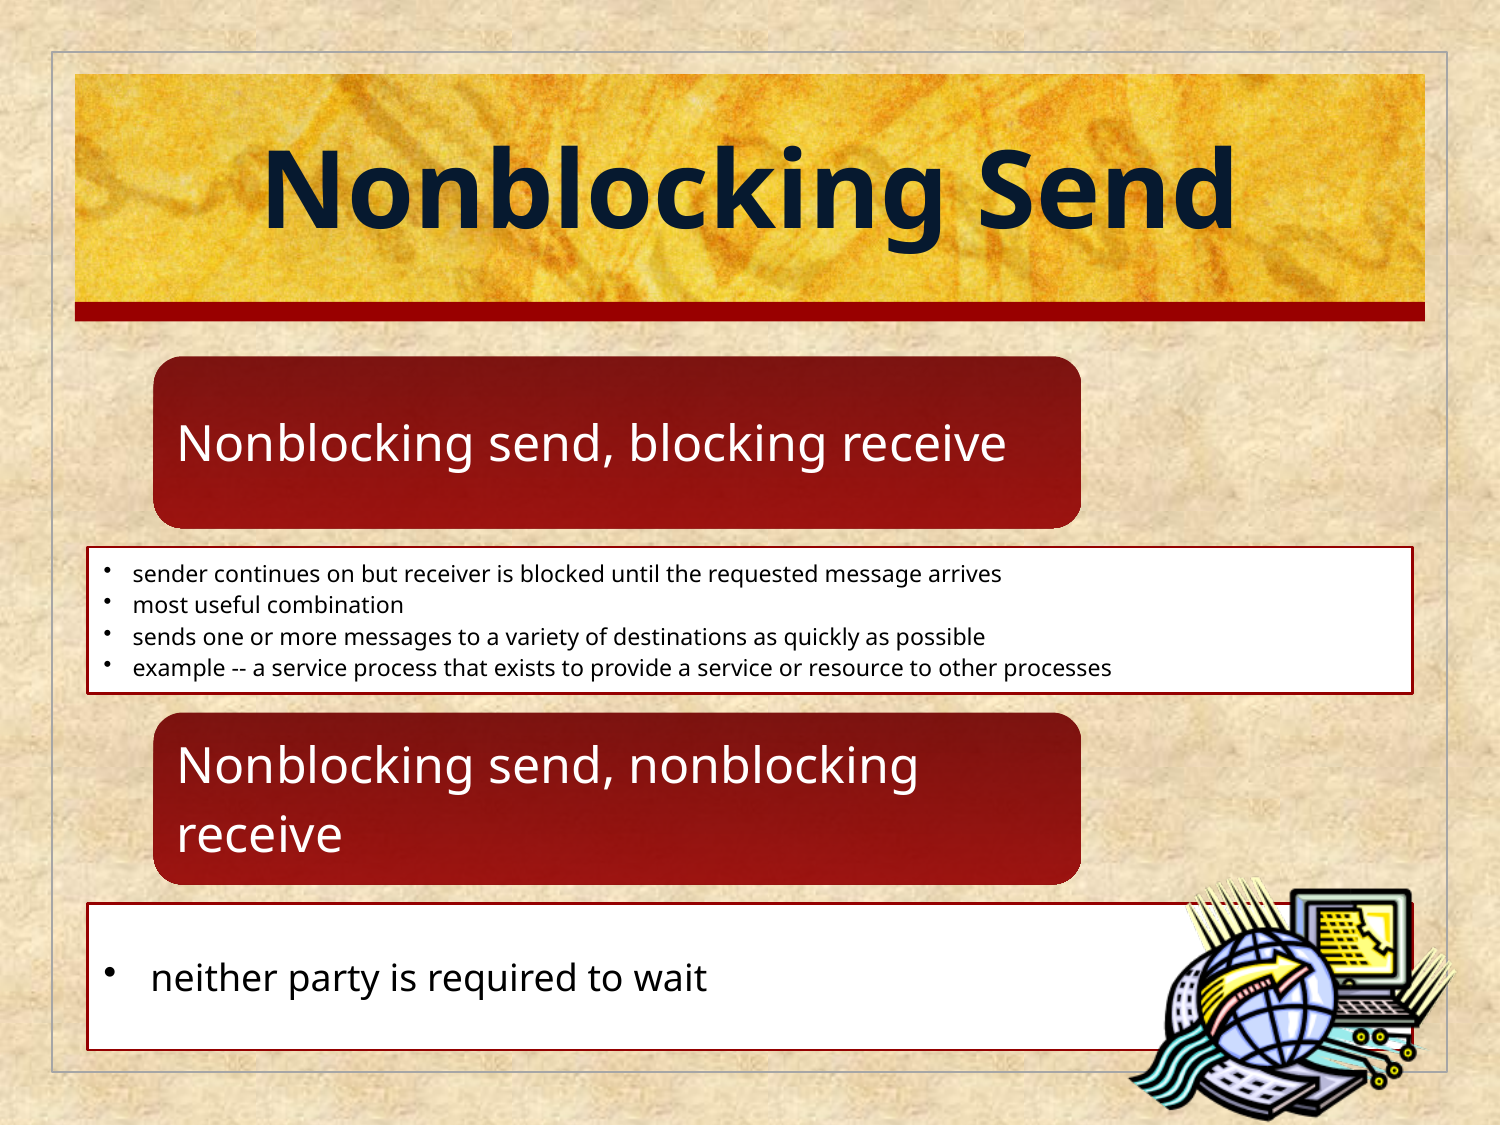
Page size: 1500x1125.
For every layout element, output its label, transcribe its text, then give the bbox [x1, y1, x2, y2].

picture [0, 0, 1500, 1125]
title Nonblocking Send [108, 74, 1392, 250]
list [86, 336, 1414, 1051]
